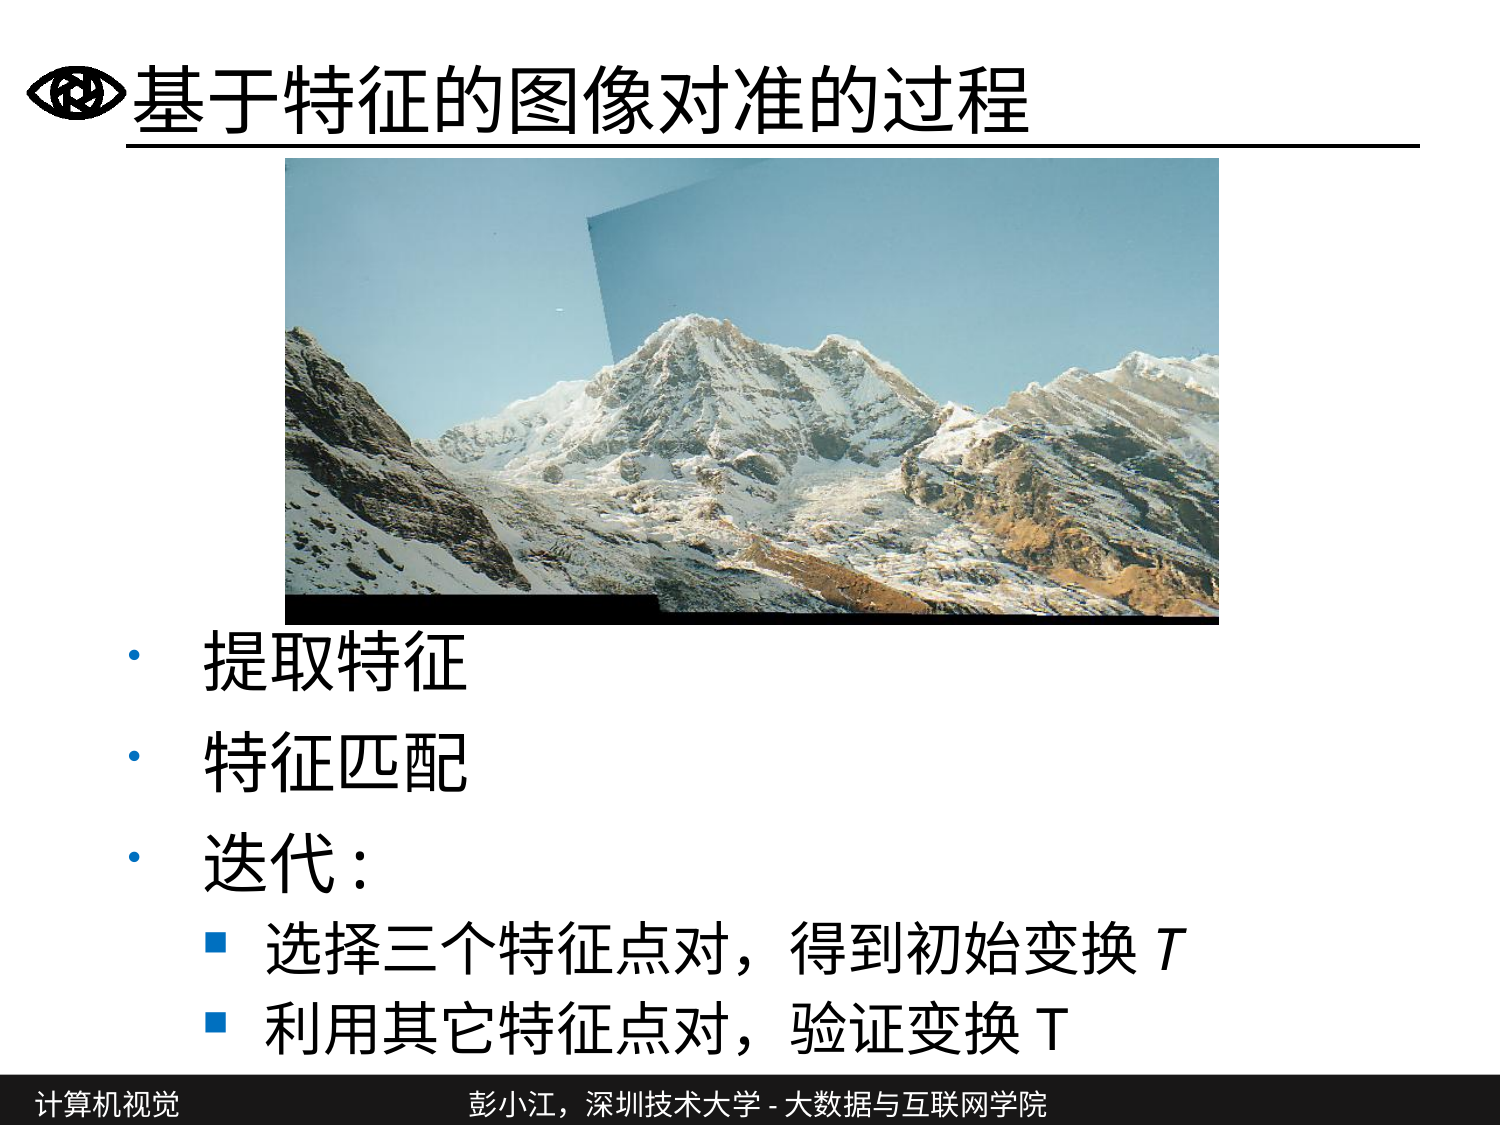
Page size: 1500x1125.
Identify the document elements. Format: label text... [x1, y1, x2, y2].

picture [285, 158, 1219, 626]
title 基于特征的图像对准的过程 [116, 10, 1467, 198]
list 提取特征 特征匹配 迭代: 选择三个特征点对，得到初始变换T 利用其它特征点对，验证变换T [112, 612, 1388, 1125]
